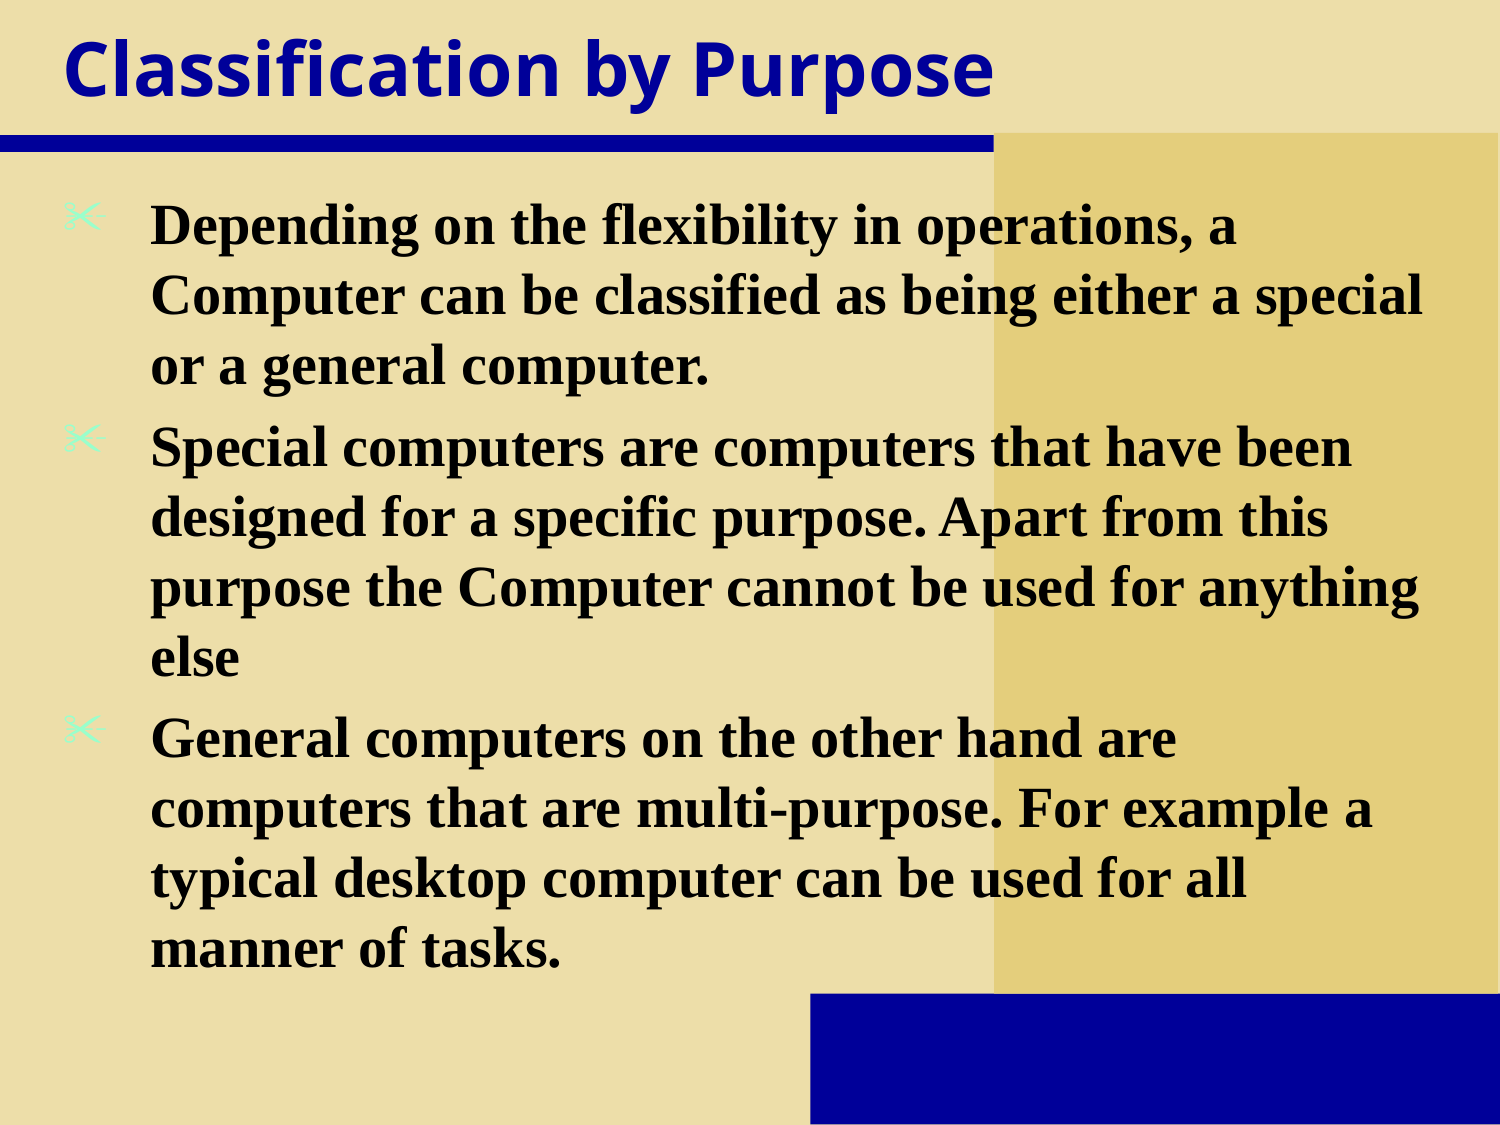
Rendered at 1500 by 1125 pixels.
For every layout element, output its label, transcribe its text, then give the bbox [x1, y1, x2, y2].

list Depending on the flexibility in operations, a Computer can be classified as being either a special or a general computer. Special computers are computers that have been designed for a specific purpose. Apart from this purpose the Computer cannot be used for anything else General computers on the other hand are computers that are multi-purpose. For example a typical desktop computer can be used for all manner of tasks. [47, 178, 1457, 960]
title Classification by Purpose [47, 0, 1456, 133]
